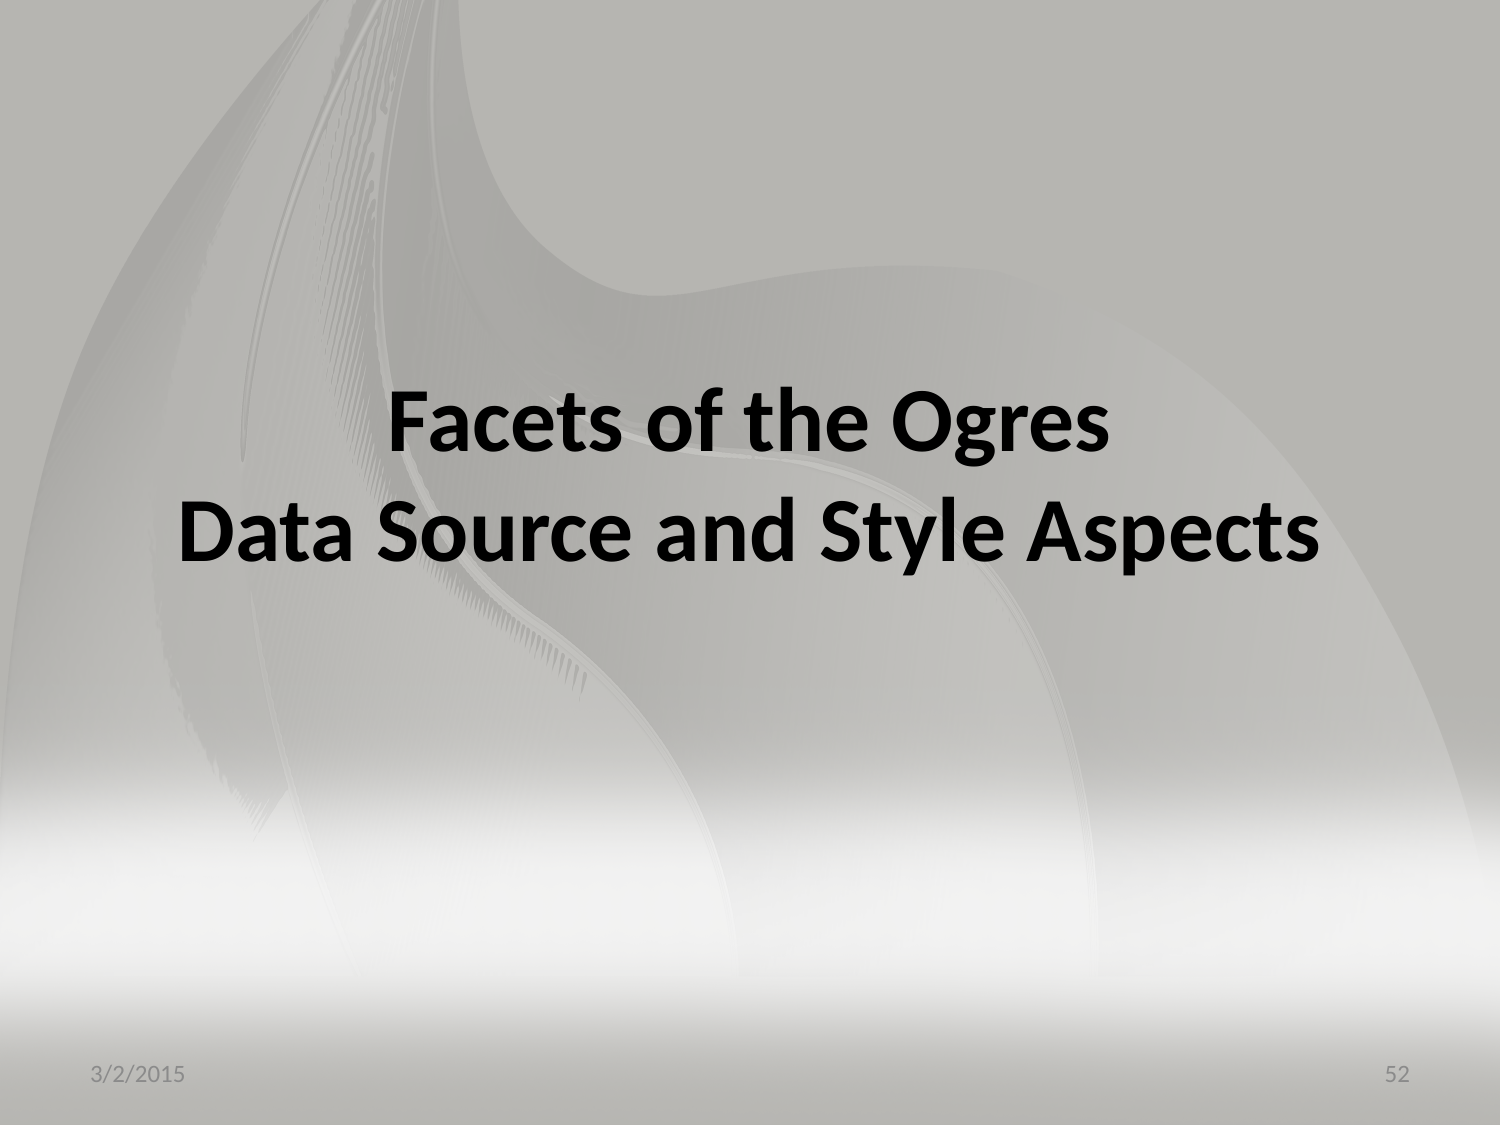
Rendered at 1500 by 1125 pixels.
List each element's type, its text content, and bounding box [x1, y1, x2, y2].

title Facets of the Ogres Data Source and Style Aspects [112, 349, 1388, 591]
picture [0, 0, 1500, 1125]
slide_number 52 [1074, 1042, 1425, 1103]
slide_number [75, 1042, 425, 1103]
